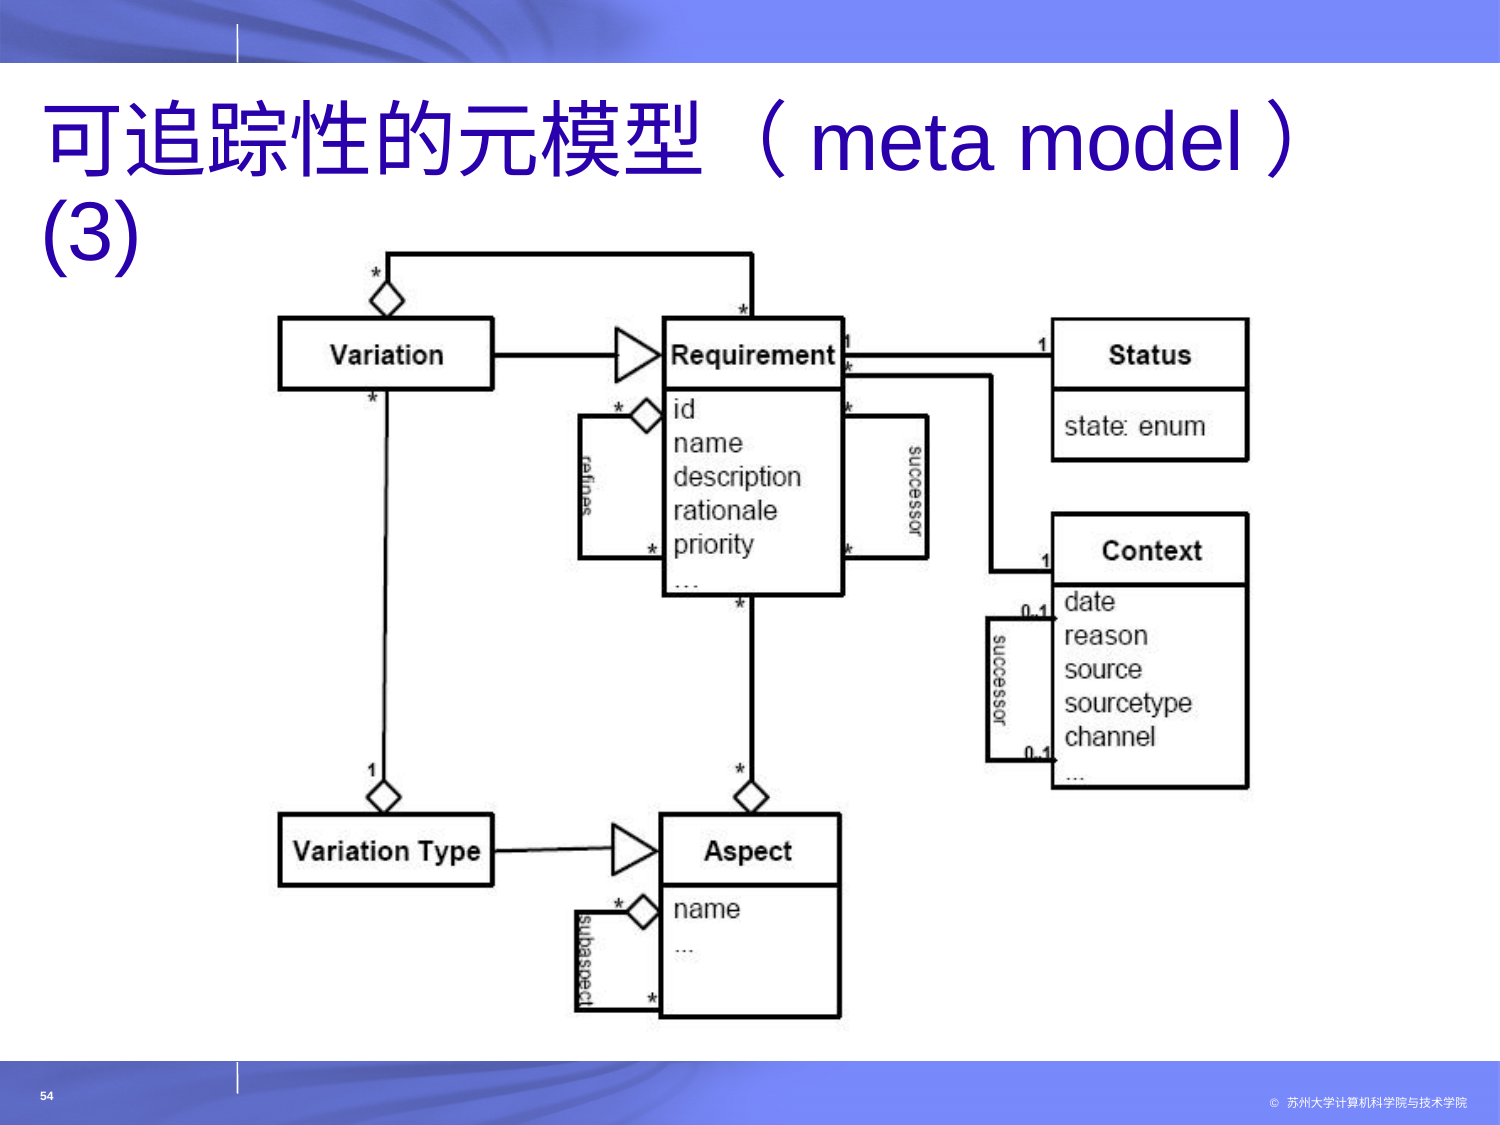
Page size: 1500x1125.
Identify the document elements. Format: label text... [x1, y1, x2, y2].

picture [0, 1061, 1500, 1125]
picture [0, 0, 1500, 63]
slide_number 54 [25, 1066, 191, 1120]
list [255, 235, 1272, 1040]
title 可追踪性的元模型（meta model）(3) [25, 91, 1430, 210]
